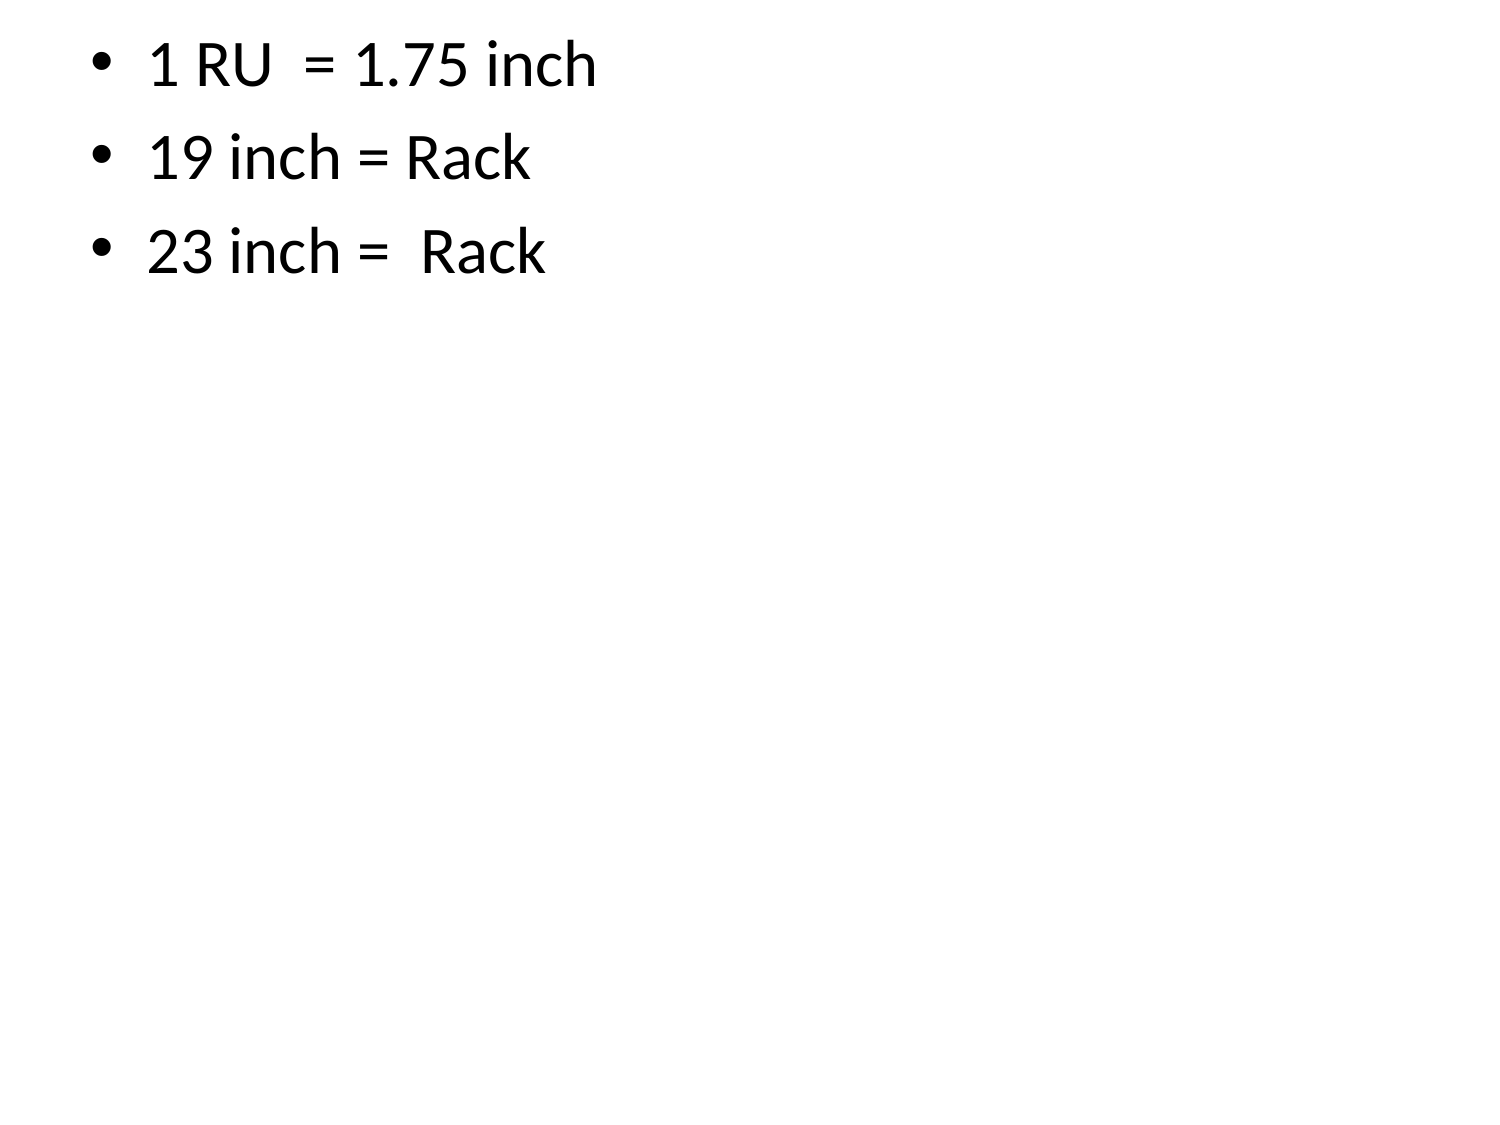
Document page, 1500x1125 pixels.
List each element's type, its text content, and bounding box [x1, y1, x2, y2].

list 1 RU = 1.75 inch 19 inch = Rack 23 inch = Rack [75, 12, 1425, 1005]
